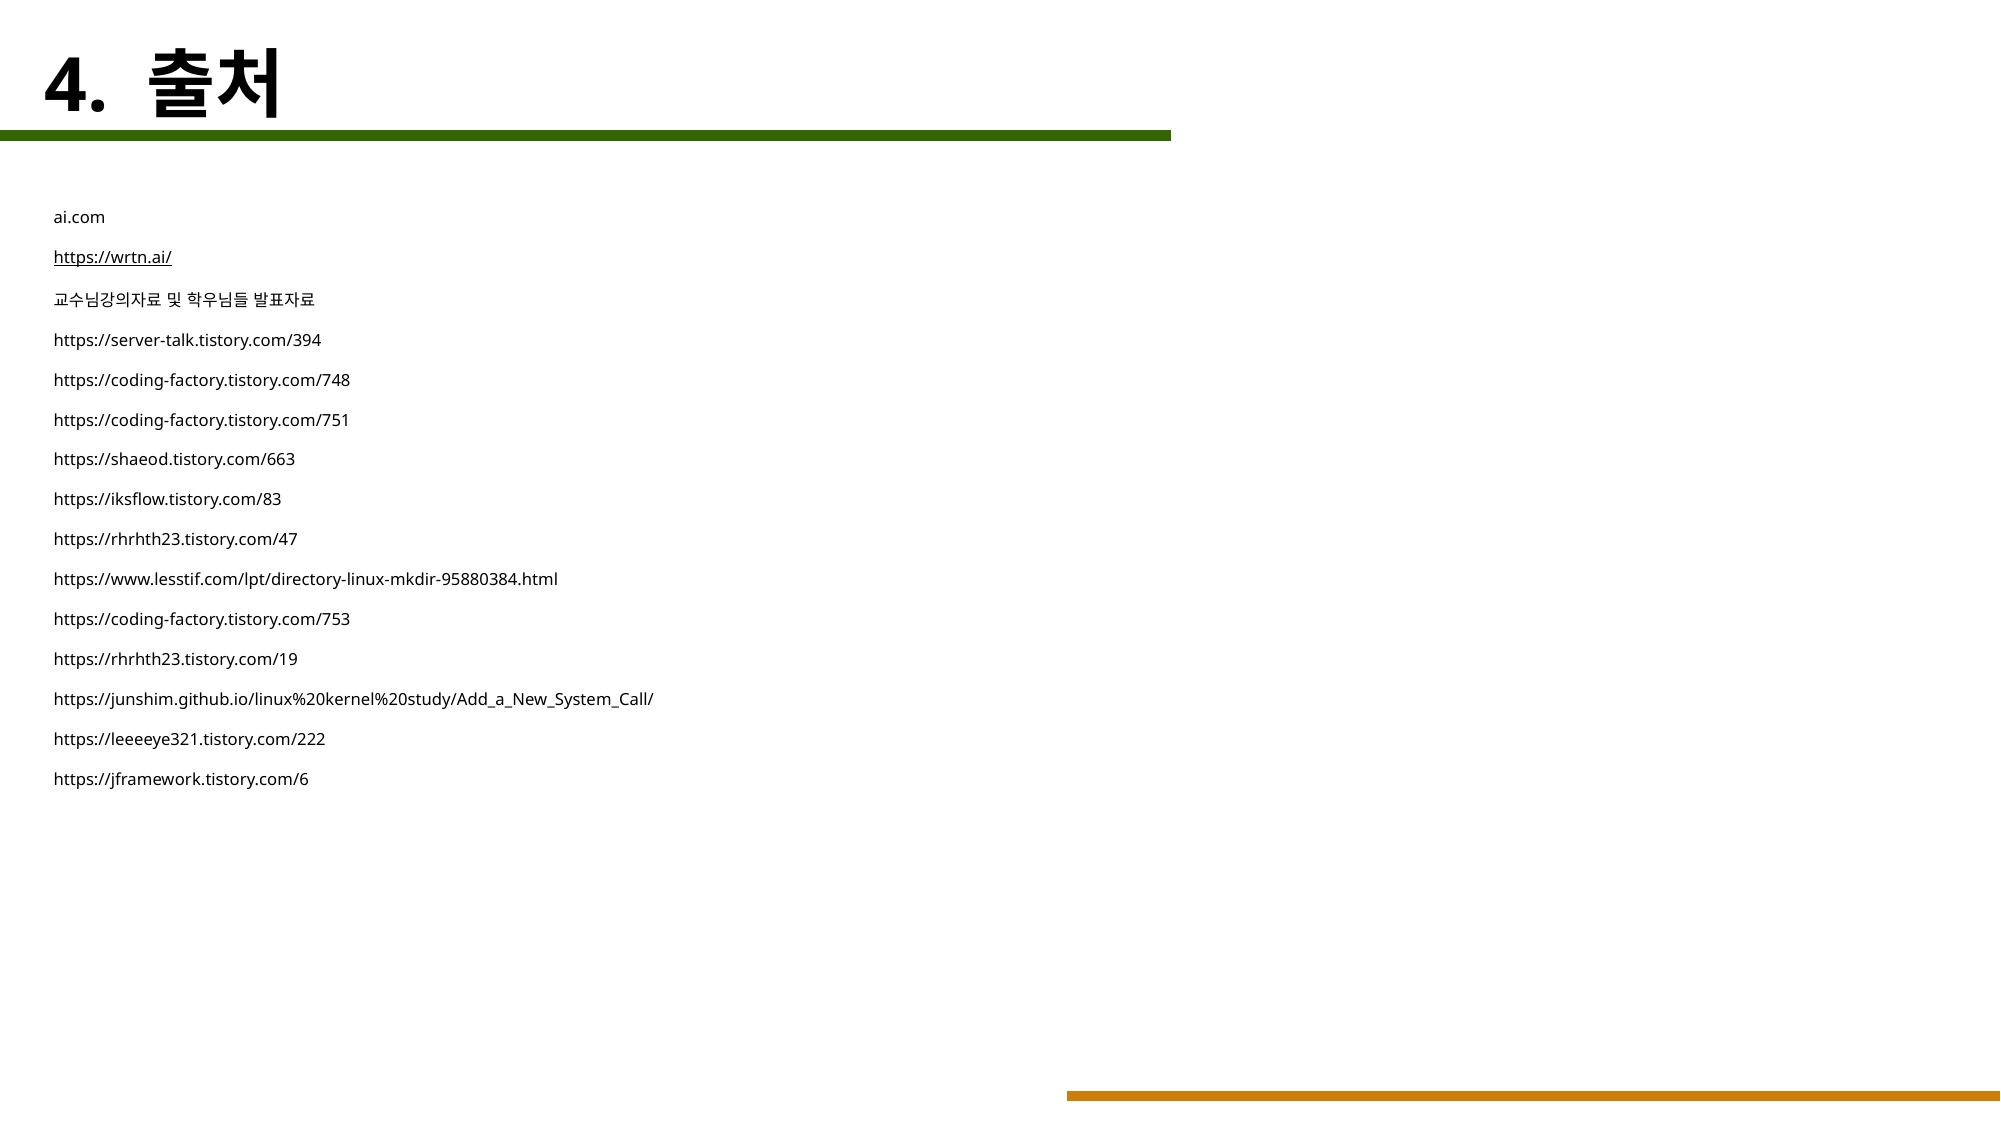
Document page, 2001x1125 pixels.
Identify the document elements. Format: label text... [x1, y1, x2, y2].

text_box ai.com https://wrtn.ai/ 교수님강의자료 및 학우님들 발표자료 https://server-talk.tistory.com/394 https://coding-factory.tistory.com/748 https://coding-factory.tistory.com/751 https://shaeod.tistory.com/663 https://iksflow.tistory.com/83 https://rhrhth23.tistory.com/47 https://www.lesstif.com/lpt/directory-linux-mkdir-95880384.html https://coding-factory.tistory.com/753 https://rhrhth23.tistory.com/19 https://junshim.github.io/linux%20kernel%20study/Add_a_New_System_Call/ https://leeeeye321.tistory.com/222 https://jframework.tistory.com/6 [38, 199, 1962, 816]
text_box 4. 출처 [29, 29, 300, 135]
